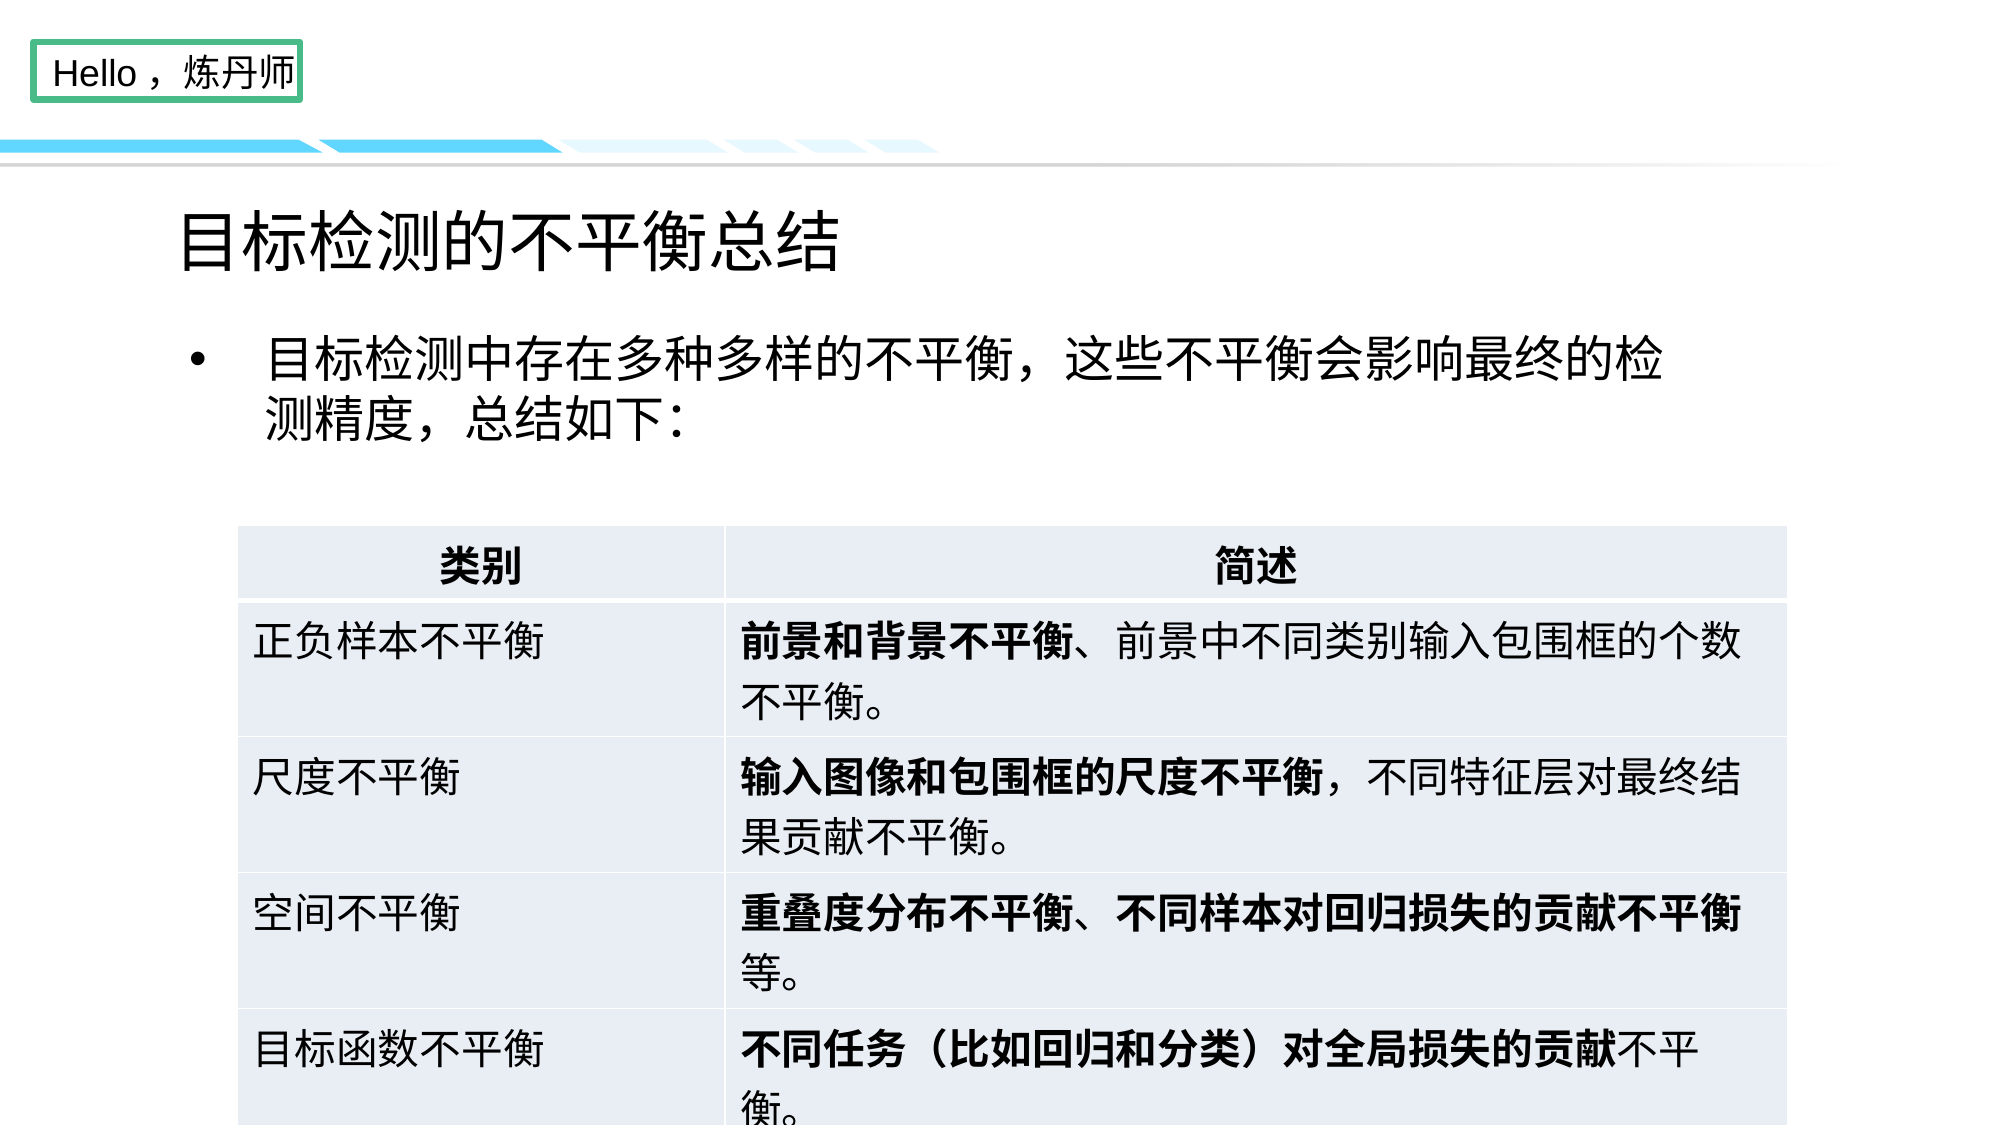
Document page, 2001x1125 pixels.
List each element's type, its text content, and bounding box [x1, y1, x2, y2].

table_header 类别 [238, 526, 724, 598]
picture [0, 163, 1851, 167]
title 目标检测的不平衡总结 [174, 200, 889, 281]
table_cell 尺度不平衡 [238, 737, 724, 872]
list 目标检测中存在多种多样的不平衡，这些不平衡会影响最终的检测精度，总结如下： [174, 320, 1688, 381]
table_cell 输入图像和包围框的尺度不平衡，不同特征层对最终结果贡献不平衡。 [726, 737, 1787, 872]
table_cell 正负样本不平衡 [238, 603, 724, 736]
table_cell 重叠度分布不平衡、不同样本对回归损失的贡献不平衡等。 [726, 873, 1787, 1008]
table_cell 前景和背景不平衡、前景中不同类别输入包围框的个数不平衡。 [726, 603, 1787, 736]
table_cell 不同任务（比如回归和分类）对全局损失的贡献不平衡。 [726, 1009, 1787, 1125]
table_cell 目标函数不平衡 [238, 1009, 724, 1125]
table_header 简述 [726, 526, 1787, 598]
table_cell 空间不平衡 [238, 873, 724, 1008]
